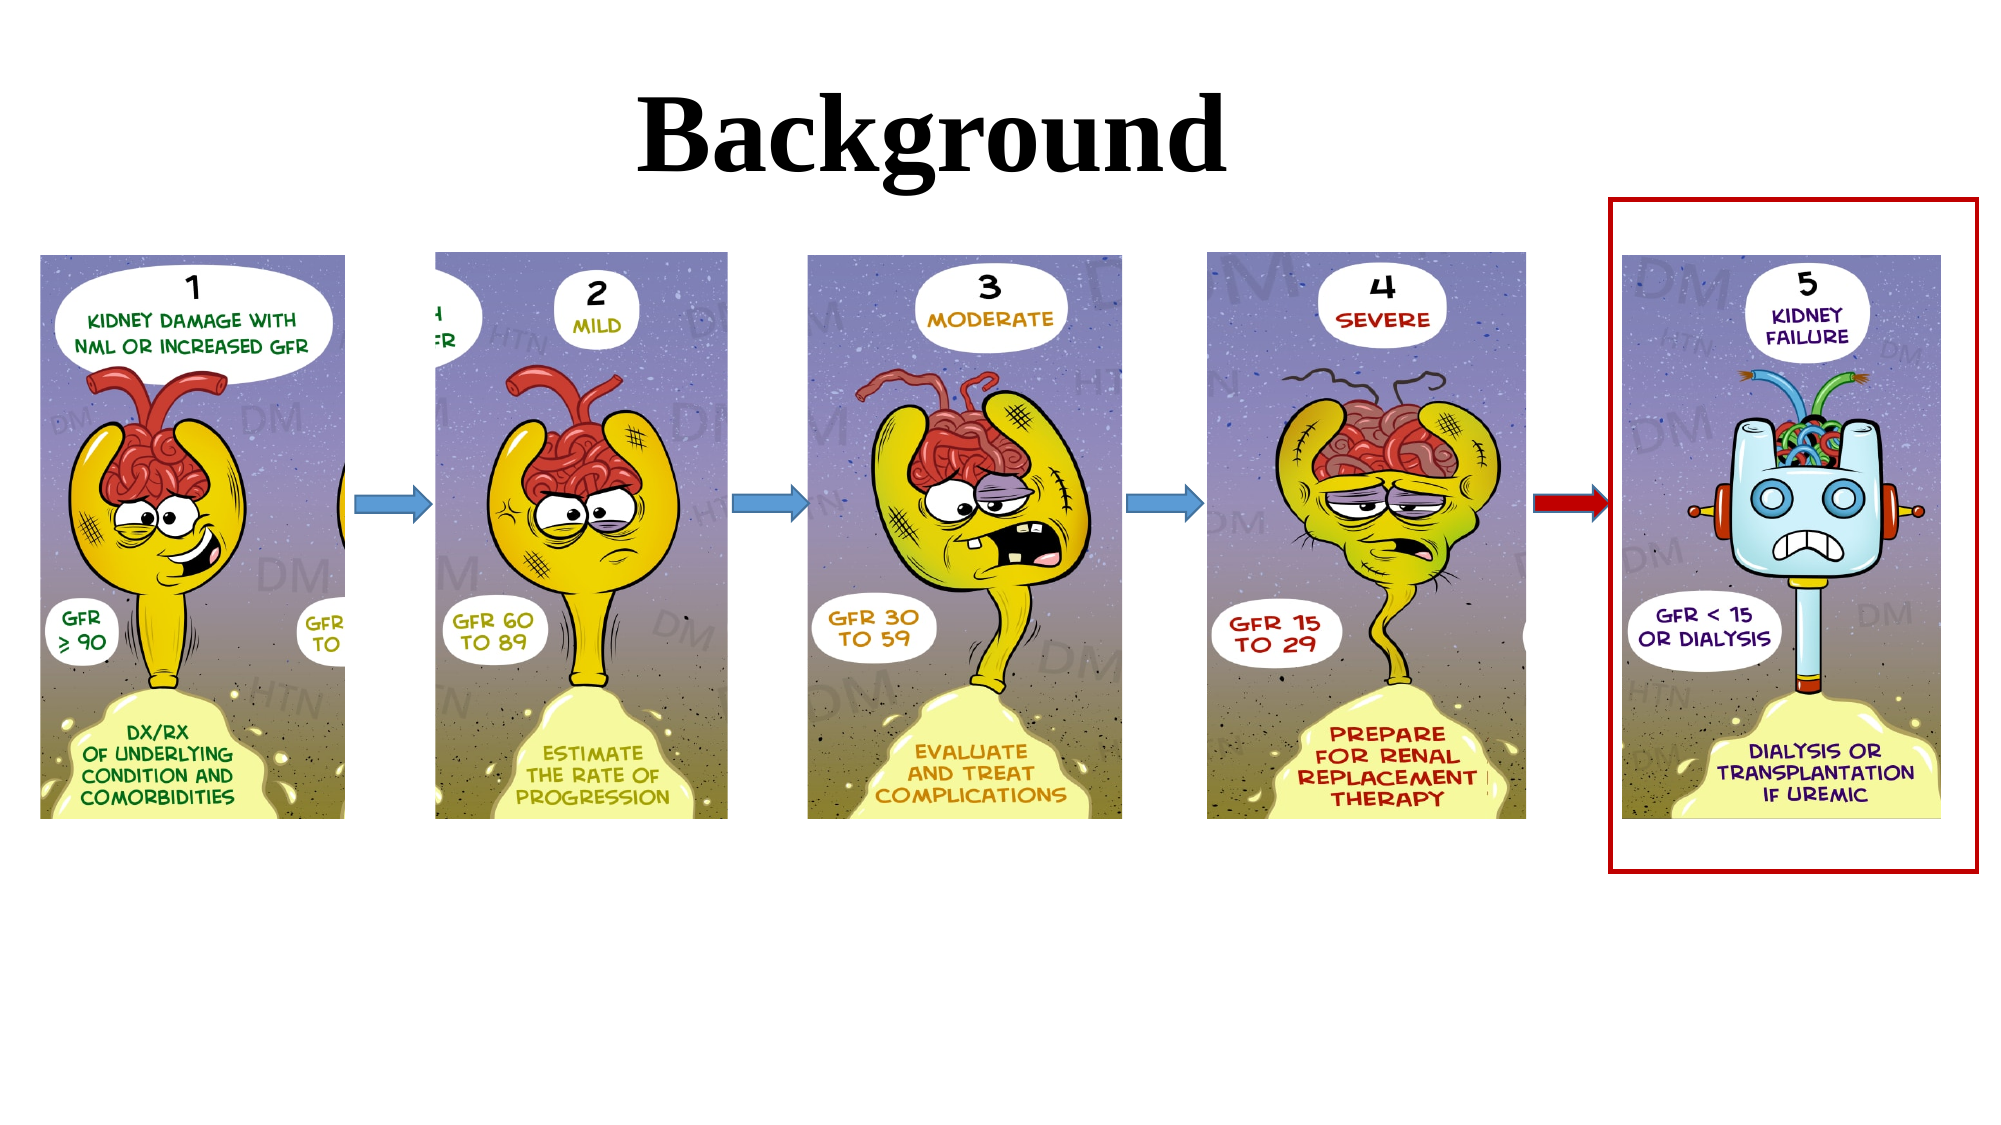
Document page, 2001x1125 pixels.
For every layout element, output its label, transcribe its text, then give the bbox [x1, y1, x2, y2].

text_box [1609, 198, 1978, 873]
picture [40, 254, 345, 819]
text_box [1533, 483, 1609, 523]
text_box [1126, 483, 1205, 523]
text_box [354, 484, 433, 524]
picture [1622, 254, 1941, 819]
picture [1207, 252, 1527, 819]
picture [435, 252, 728, 819]
text_box [731, 483, 807, 523]
picture [807, 254, 1123, 819]
text_box Background [621, 52, 1244, 202]
